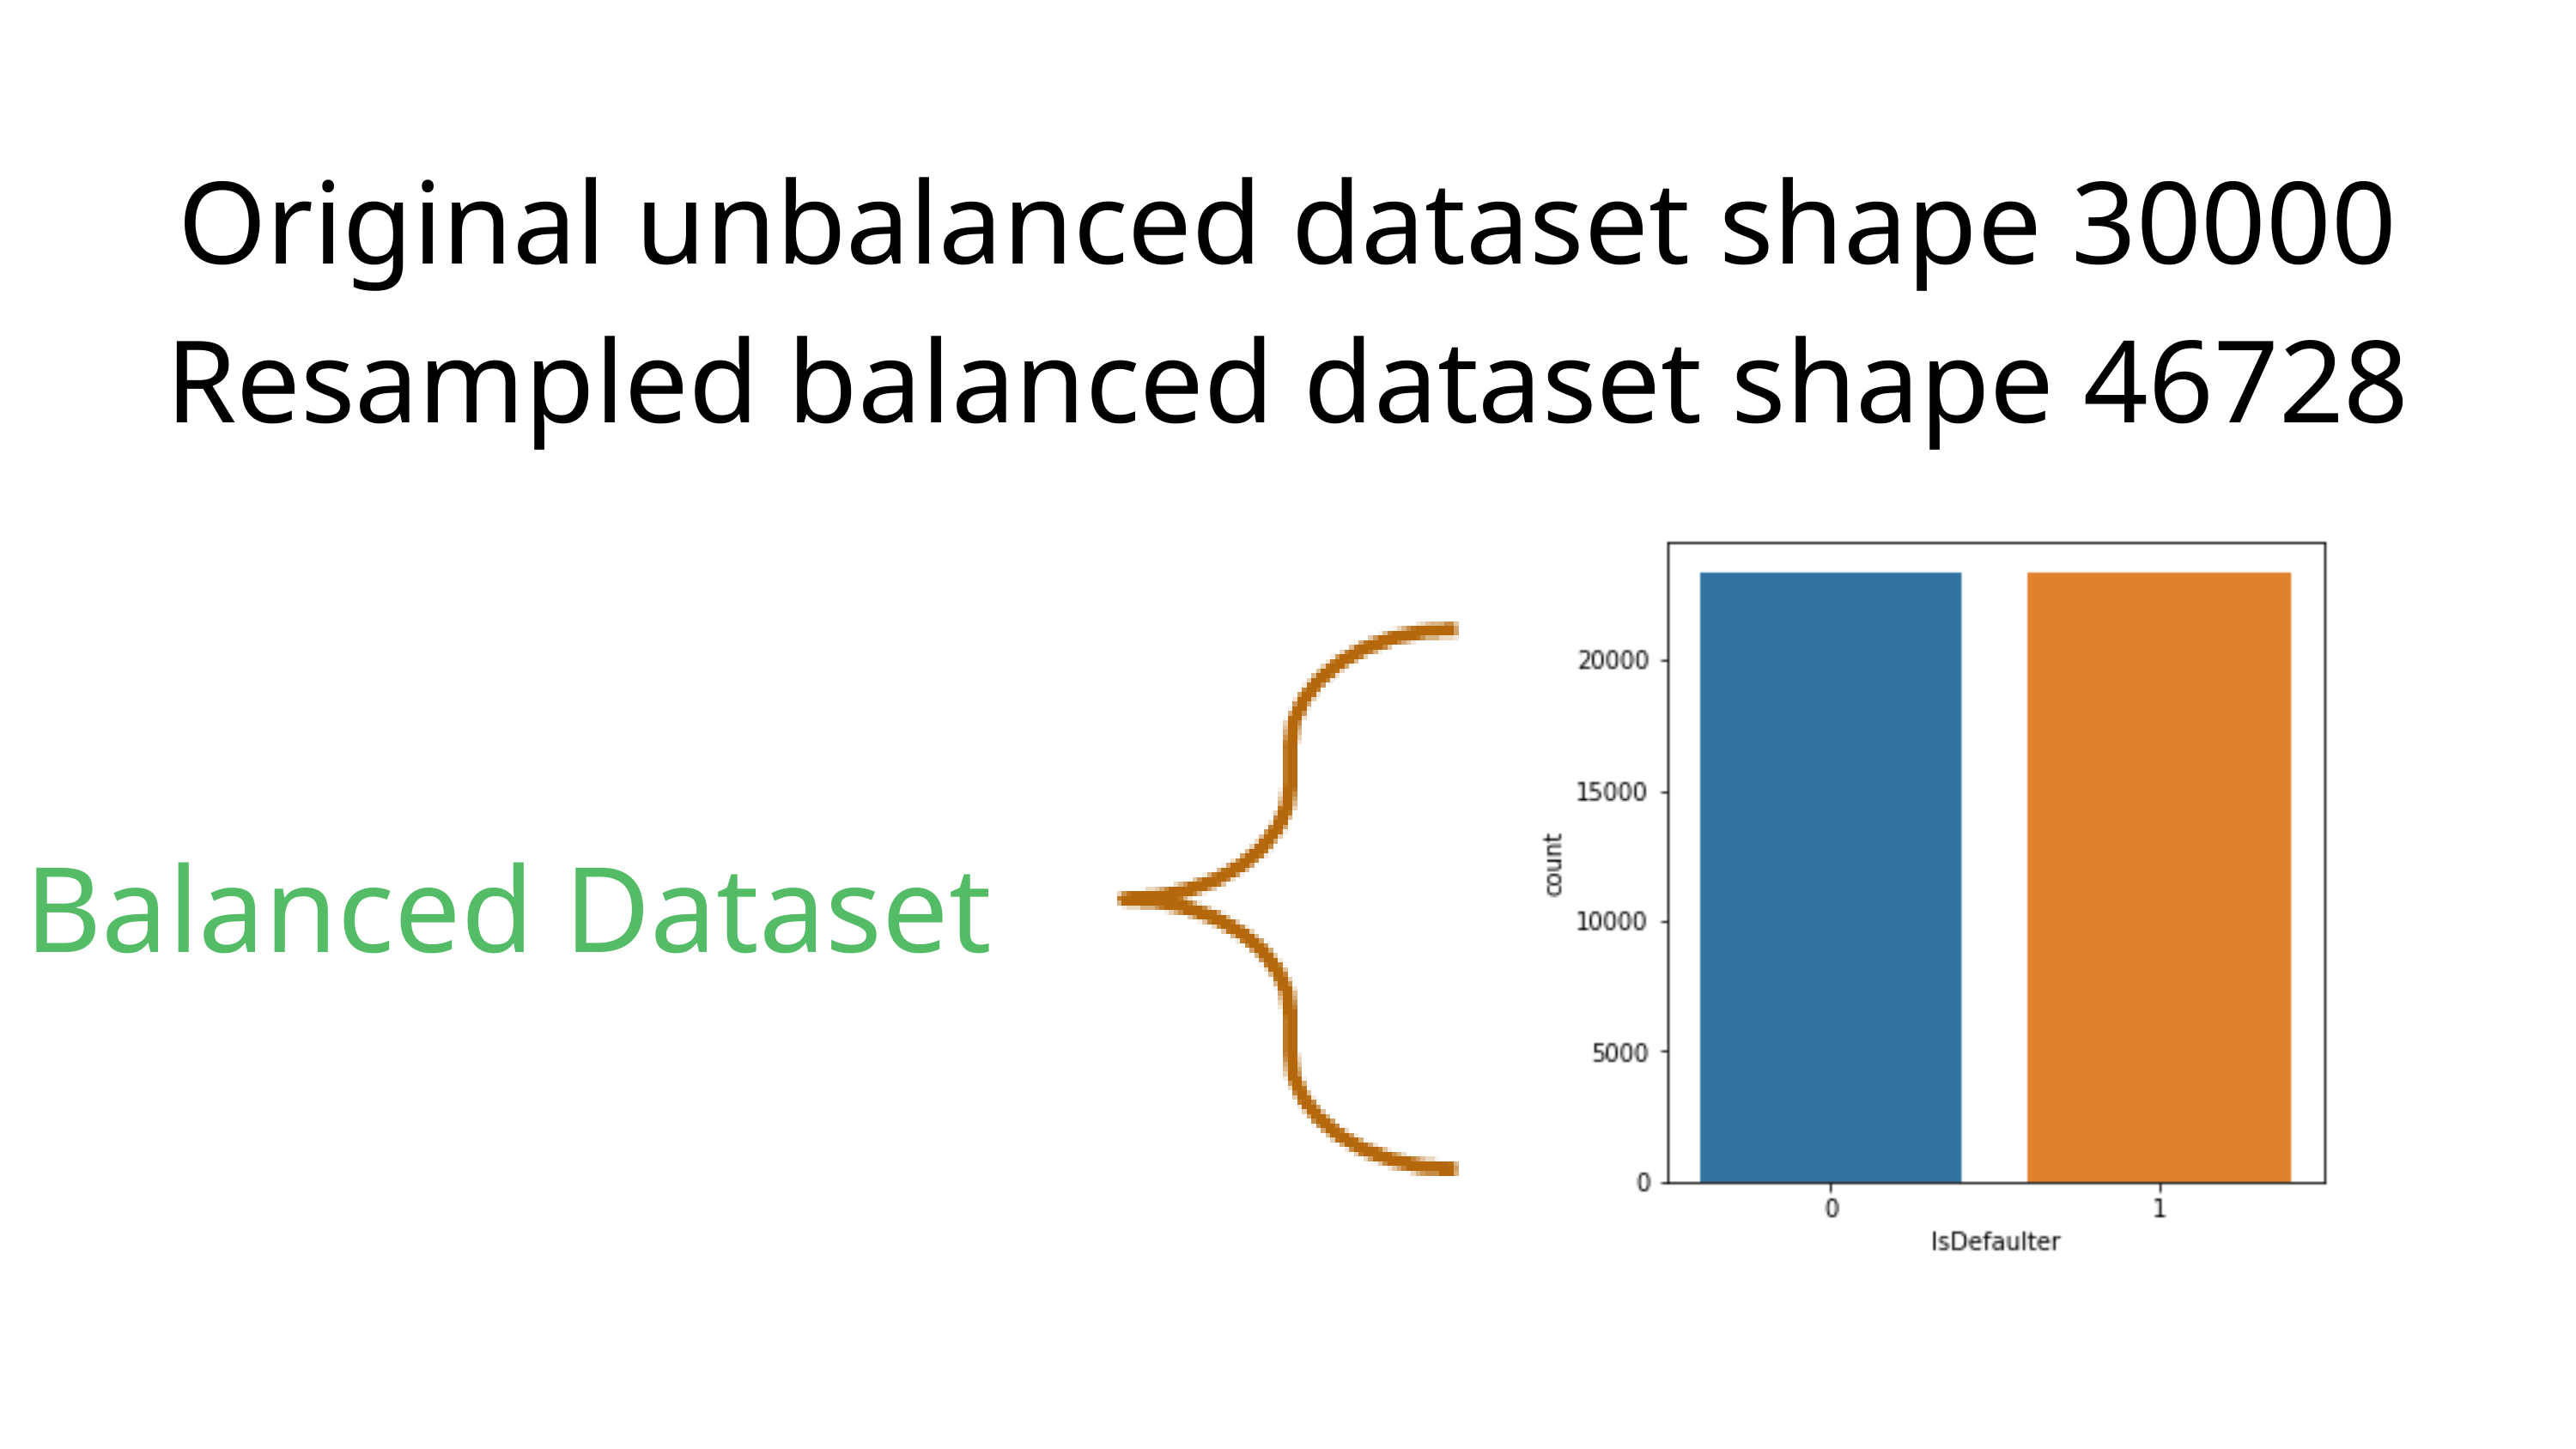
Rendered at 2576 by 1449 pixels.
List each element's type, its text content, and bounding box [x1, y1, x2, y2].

text_box Balanced Dataset [0, 810, 1018, 977]
picture [1527, 526, 2339, 1272]
picture [1117, 621, 1459, 1177]
text_box Original unbalanced dataset shape 30000 Resampled balanced dataset shape 46728 [119, 127, 2457, 446]
